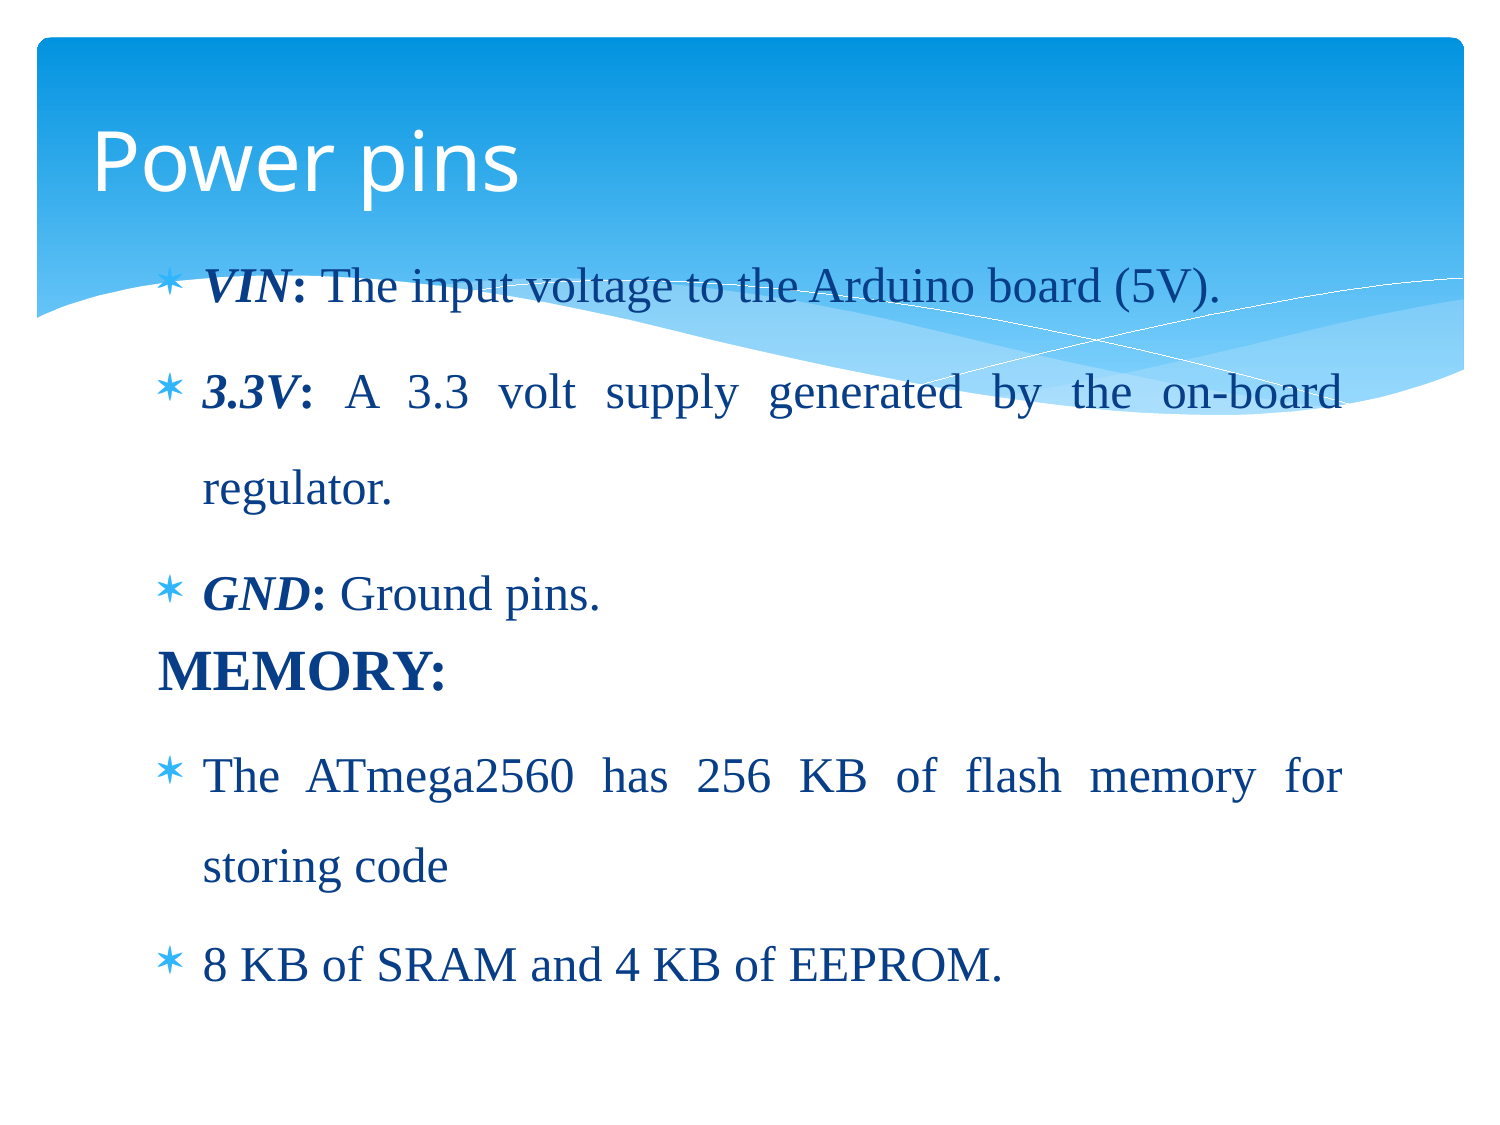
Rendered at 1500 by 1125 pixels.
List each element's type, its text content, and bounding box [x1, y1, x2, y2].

title Power pins [74, 55, 1426, 262]
list VIN: The input voltage to the Arduino board (5V). 3.3V: A 3.3 volt supply generated by the on-board regulator. GND: Ground pins. MEMORY: The ATmega2560 has 256 KB of flash memory for storing code 8 KB of SRAM and 4 KB of EEPROM. [142, 262, 1359, 1006]
